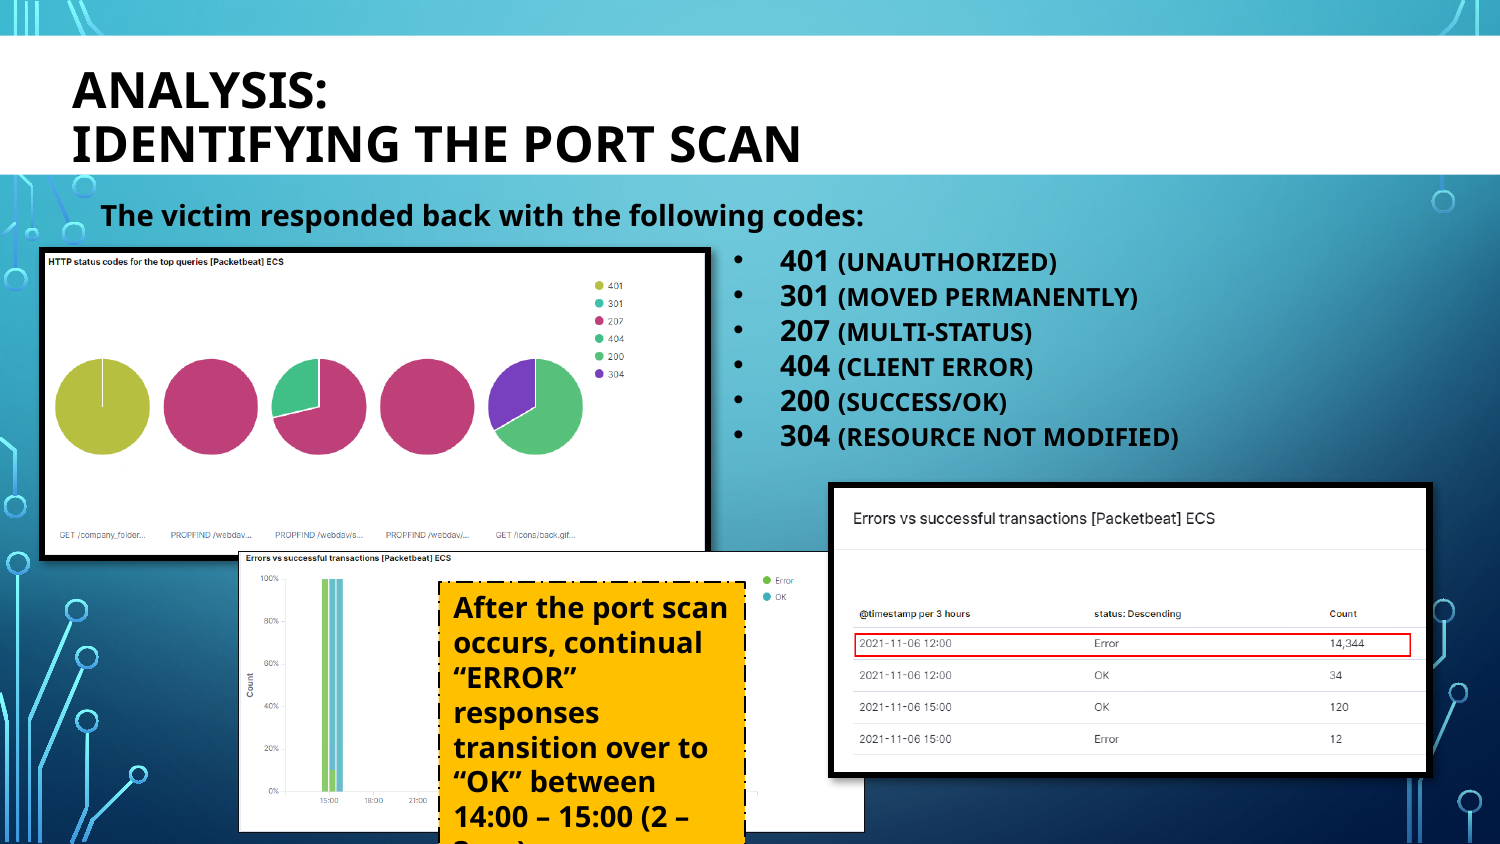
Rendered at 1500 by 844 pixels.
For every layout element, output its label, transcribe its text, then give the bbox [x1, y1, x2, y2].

text_box After the port scan occurs, continual “ERROR” responses transition over to “OK” between 14:00 – 15:00 (2 – 3pm) [438, 833, 745, 844]
picture [44, 252, 1427, 833]
text_box 401 (UNAUTHORIZED) 301 (MOVED PERMANENTLY) 207 (MULTI-STATUS) 404 (CLIENT ERROR) 200 (SUCCESS/OK) 304 (RESOURCE NOT MODIFIED) [718, 234, 1220, 505]
title Analysis: Identifying the Port Scan [0, 35, 1500, 175]
subtitle The victim responded back with the following codes: [25, 175, 1208, 264]
